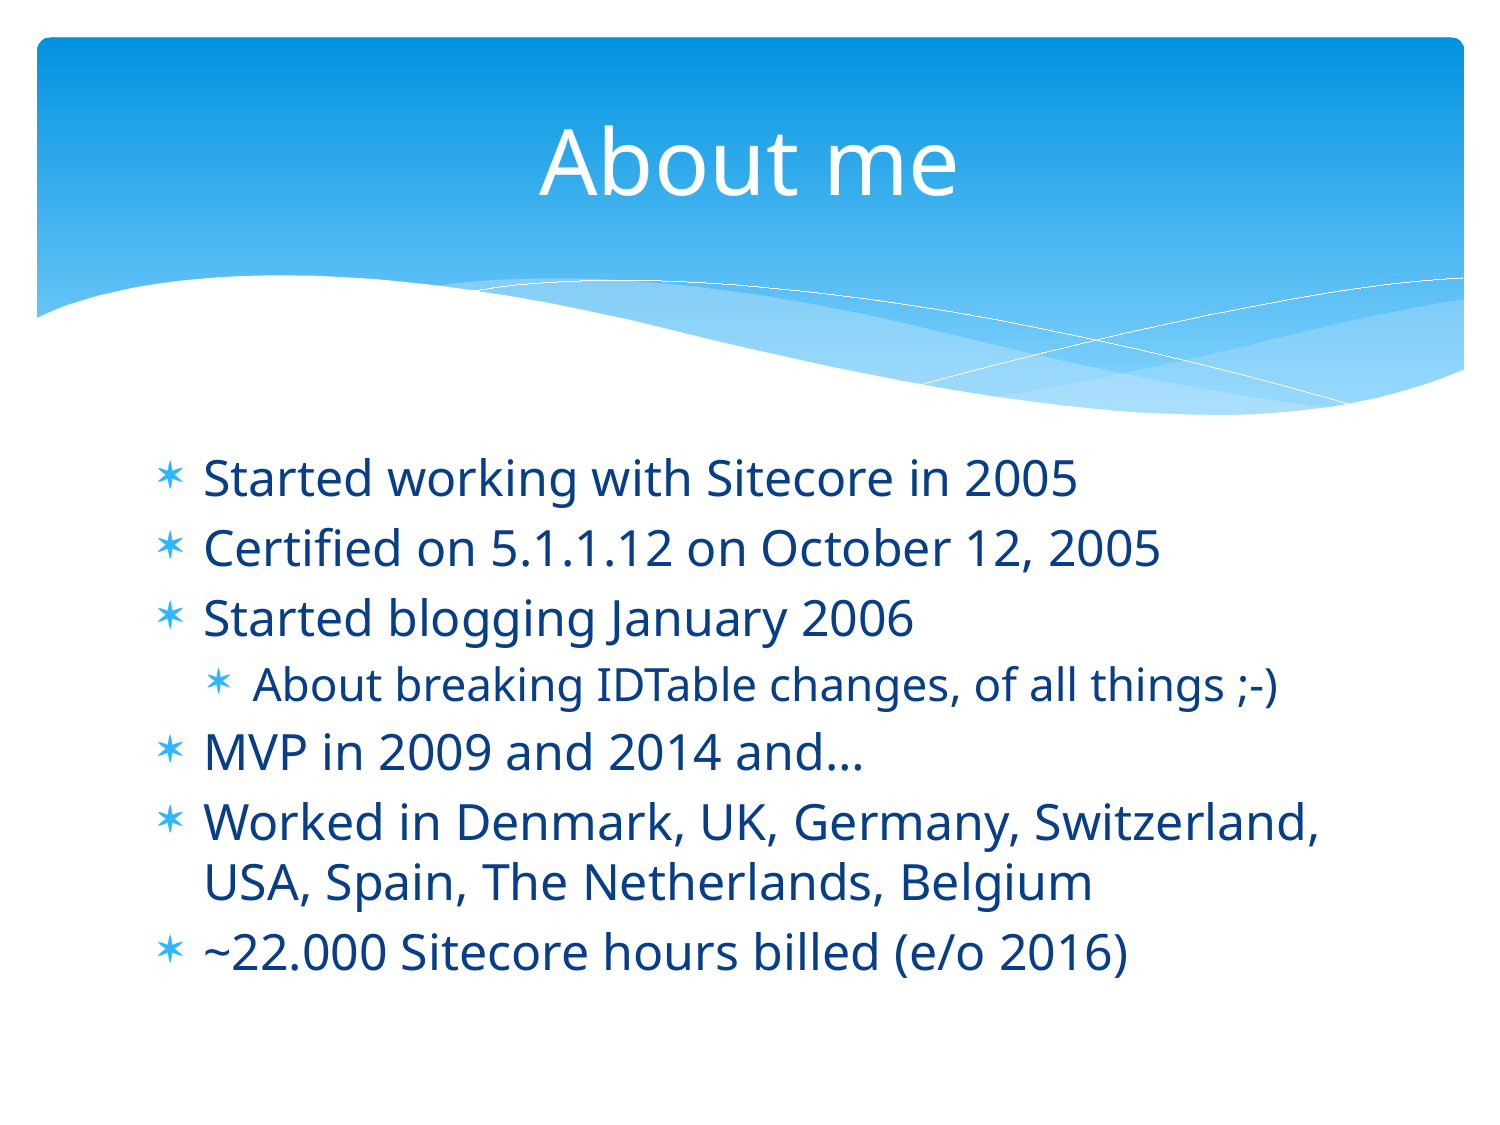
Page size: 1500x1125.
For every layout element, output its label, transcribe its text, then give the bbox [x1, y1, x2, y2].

title About me [75, 55, 1425, 261]
list Started working with Sitecore in 2005 Certified on 5.1.1.12 on October 12, 2005 Started blogging January 2006 About breaking IDTable changes, of all things ;-) MVP in 2009 and 2014 and… Worked in Denmark, UK, Germany, Switzerland, USA, Spain, The Netherlands, Belgium ~22.000 Sitecore hours billed (e/o 2016) [143, 438, 1359, 1005]
